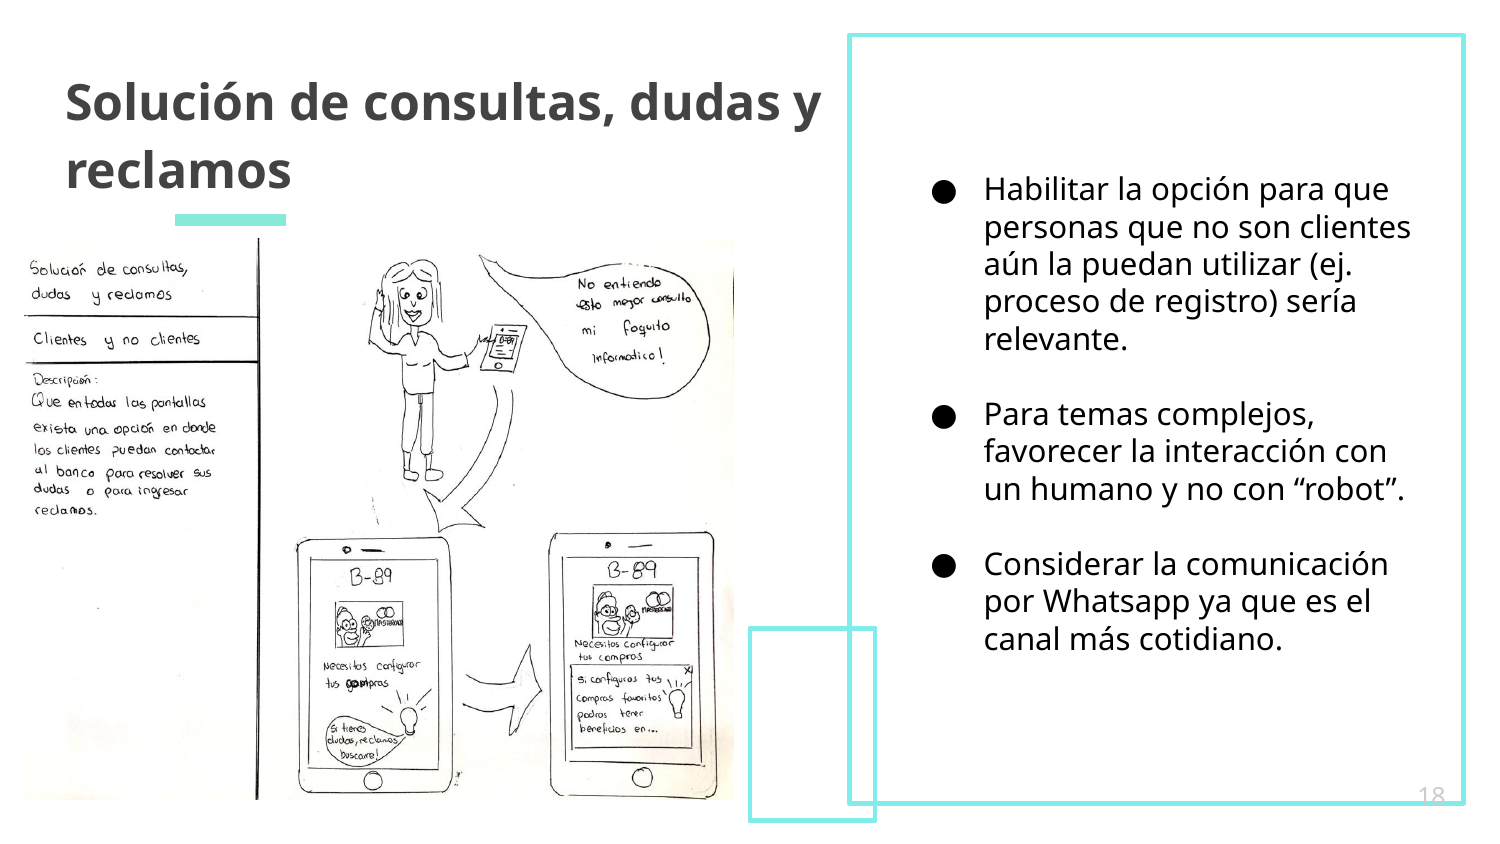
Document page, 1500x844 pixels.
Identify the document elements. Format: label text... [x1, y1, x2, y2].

slide_number ‹#› [1402, 764, 1493, 830]
title Solución de consultas, dudas y reclamos [50, 31, 857, 214]
text_box [750, 628, 875, 821]
text_box Habilitar la opción para que personas que no son clientes aún la puedan utilizar (ej. proceso de registro) sería relevante. Para temas complejos, favorecer la interacción con un humano y no con “robot”. Considerar la comunicación por Whatsapp ya que es el canal más cotidiano. [893, 42, 1441, 732]
picture [24, 238, 734, 801]
